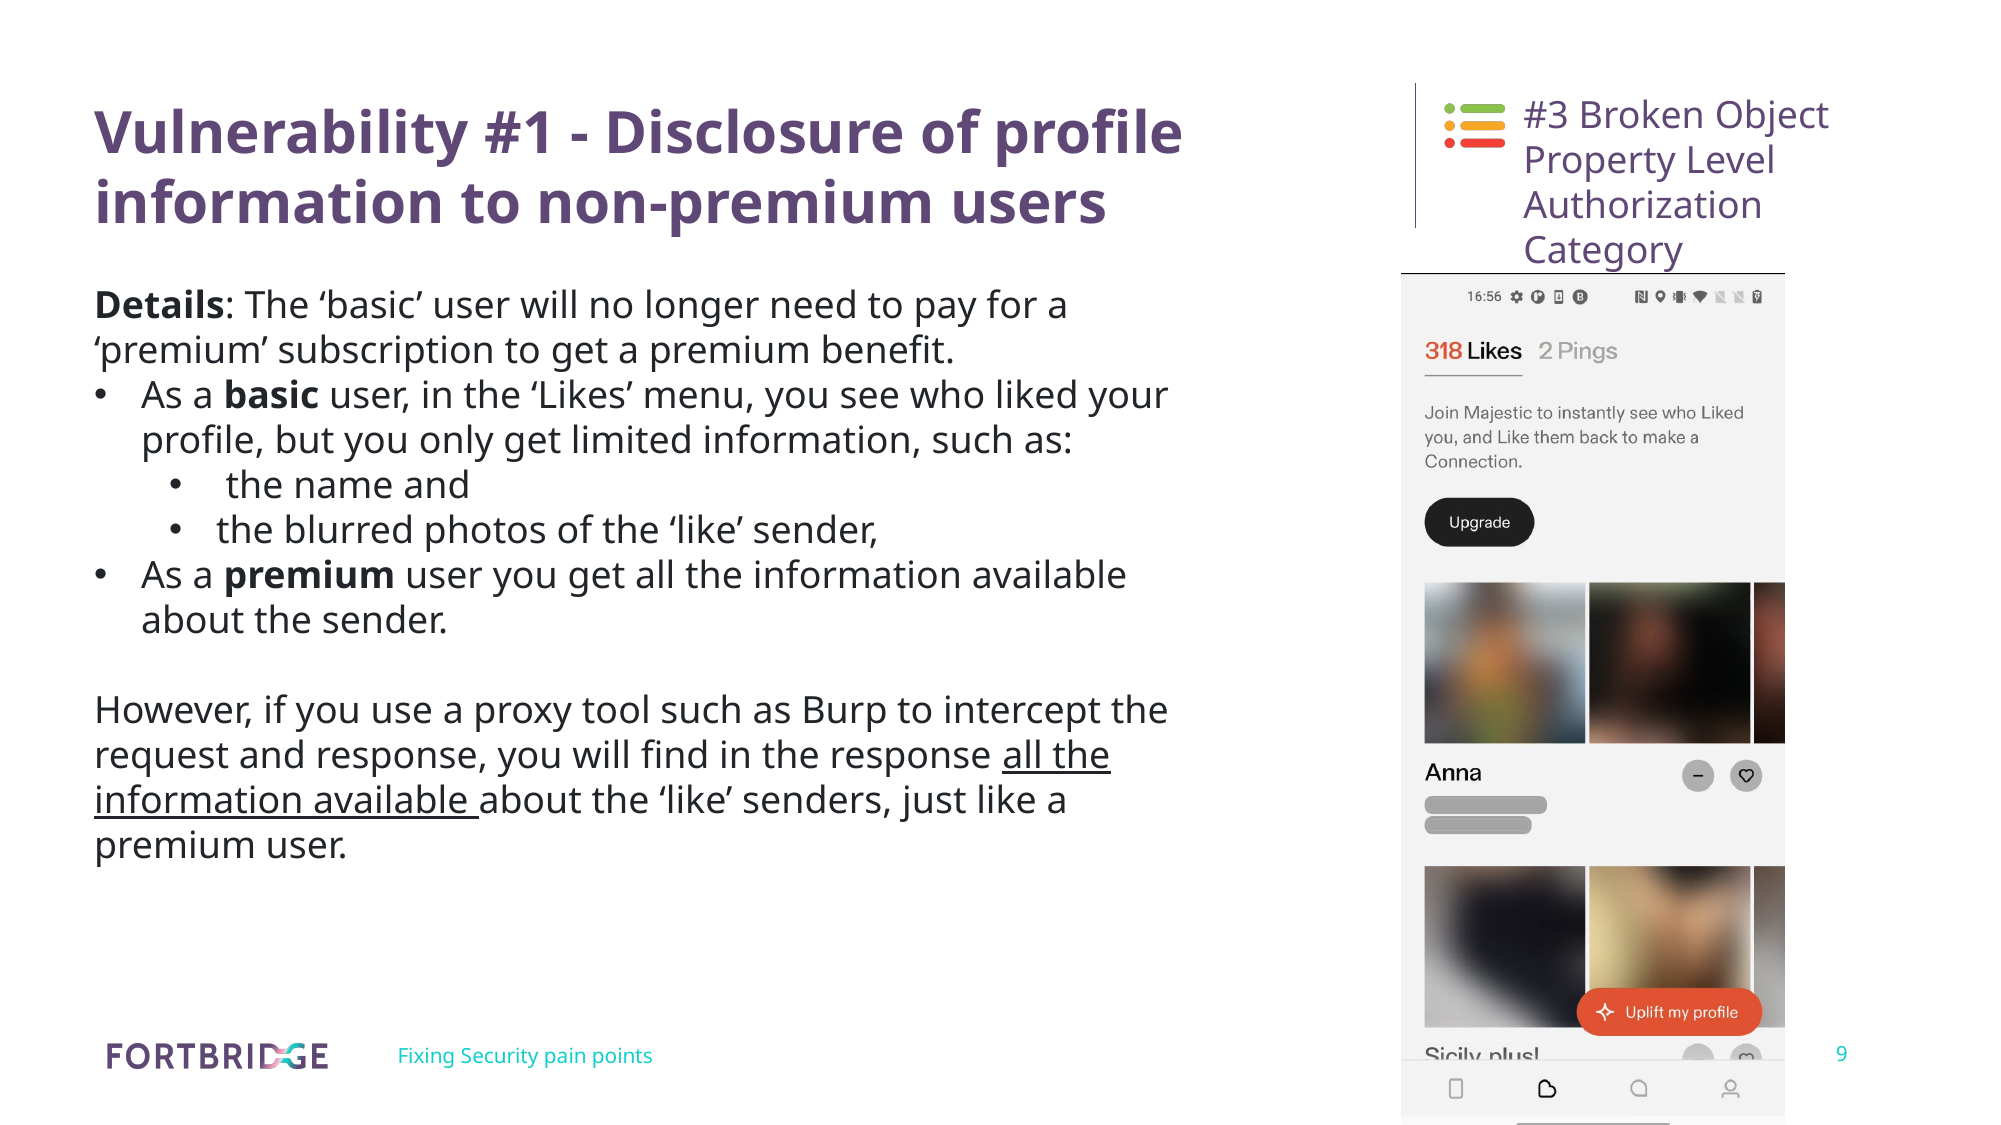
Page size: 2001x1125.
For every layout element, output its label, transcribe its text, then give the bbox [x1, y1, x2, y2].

picture [1401, 273, 1785, 1125]
picture [1440, 91, 1509, 160]
title Vulnerability #1 - Disclosure of profile information to non-premium users [79, 41, 1402, 243]
picture [107, 1043, 328, 1069]
text_box Details: The ‘basic’ user will no longer need to pay for a ‘premium’ subscription to get a premium benefit. As a basic user, in the ‘Likes’ menu, you see who liked your profile, but you only get limited information, such as: the name and the blurred photos of the ‘like’ sender, As a premium user you get all the information available about the sender. However, if you use a proxy tool such as Burp to intercept the request and response, you will find in the response all the information available about the ‘like’ senders, just like a premium user. [79, 273, 1217, 873]
text_box #3 Broken Object Property Level Authorization Category [1508, 83, 2000, 279]
footer Fixing Security pain points [382, 1025, 910, 1086]
slide_number 9 [1795, 1024, 1863, 1085]
